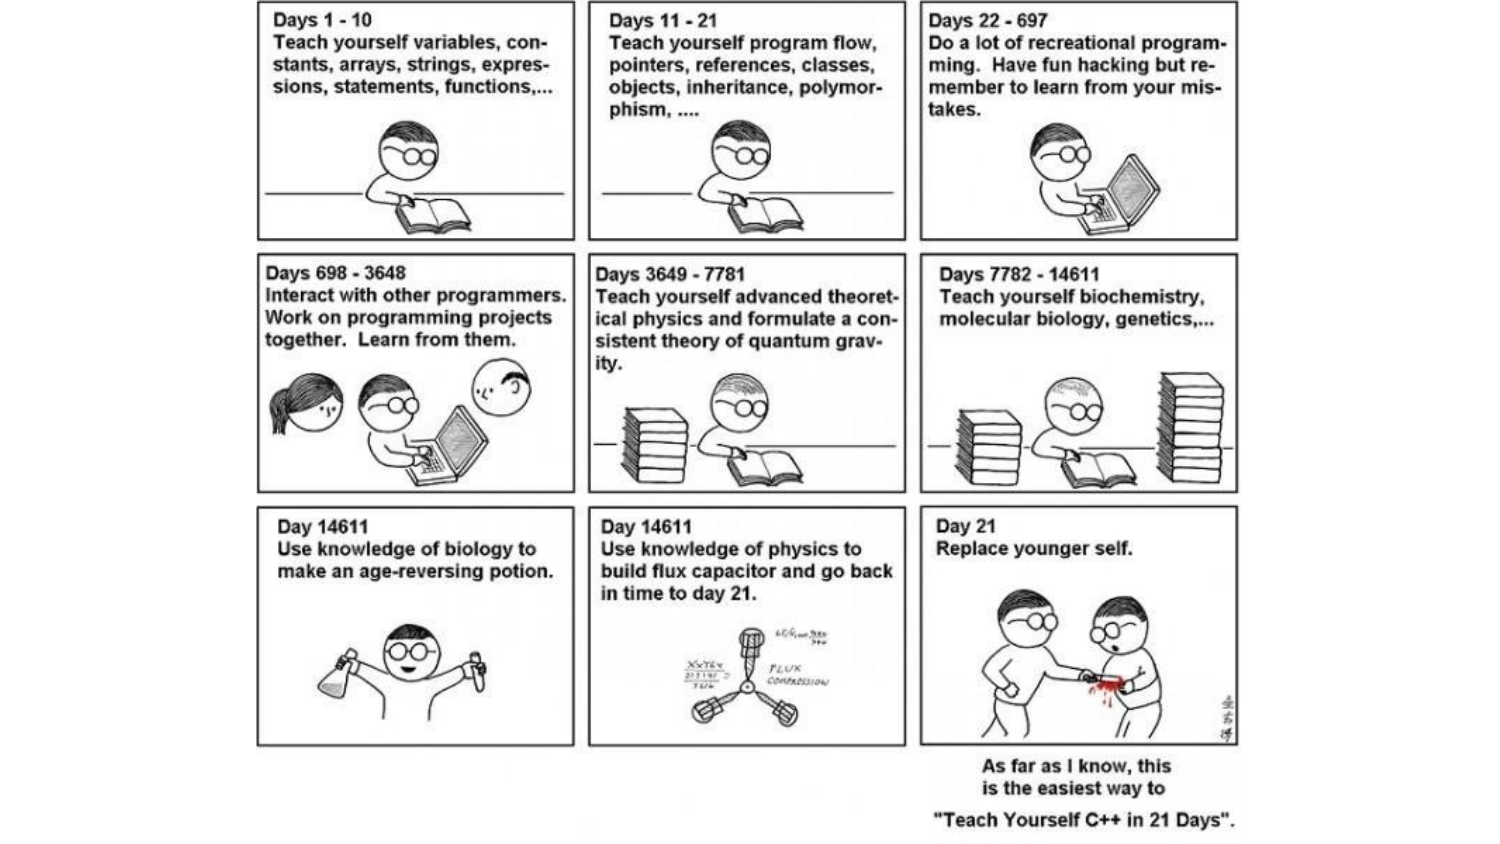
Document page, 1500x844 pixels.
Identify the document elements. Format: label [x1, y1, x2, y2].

picture [255, 0, 1241, 844]
